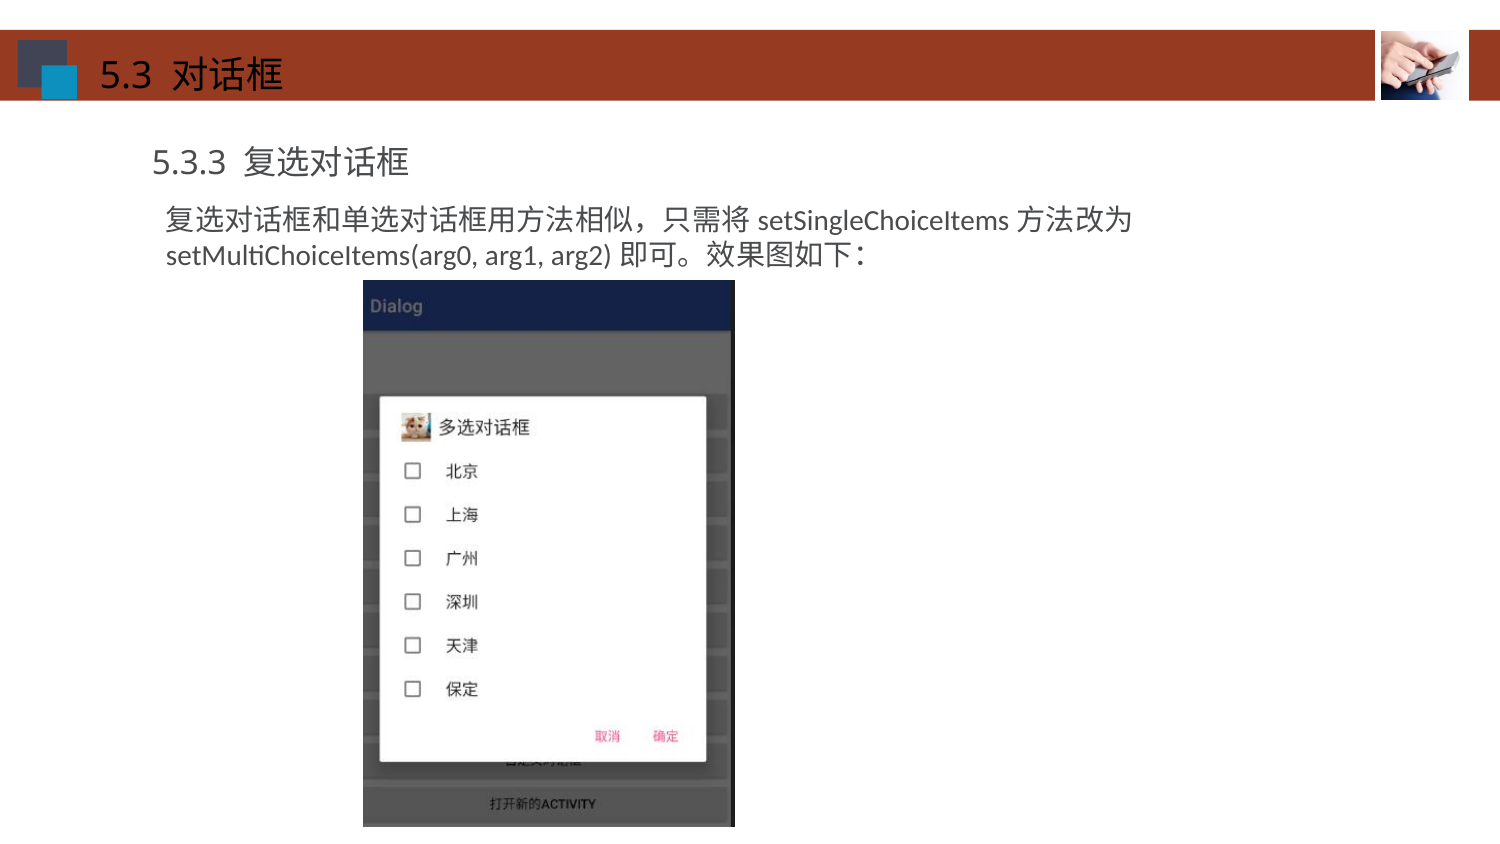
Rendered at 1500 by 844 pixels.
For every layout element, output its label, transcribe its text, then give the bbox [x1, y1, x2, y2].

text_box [135, 134, 1366, 280]
picture [363, 280, 735, 827]
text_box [17, 40, 77, 100]
picture [1381, 31, 1463, 100]
text_box 5.3 对话框 [84, 43, 299, 149]
